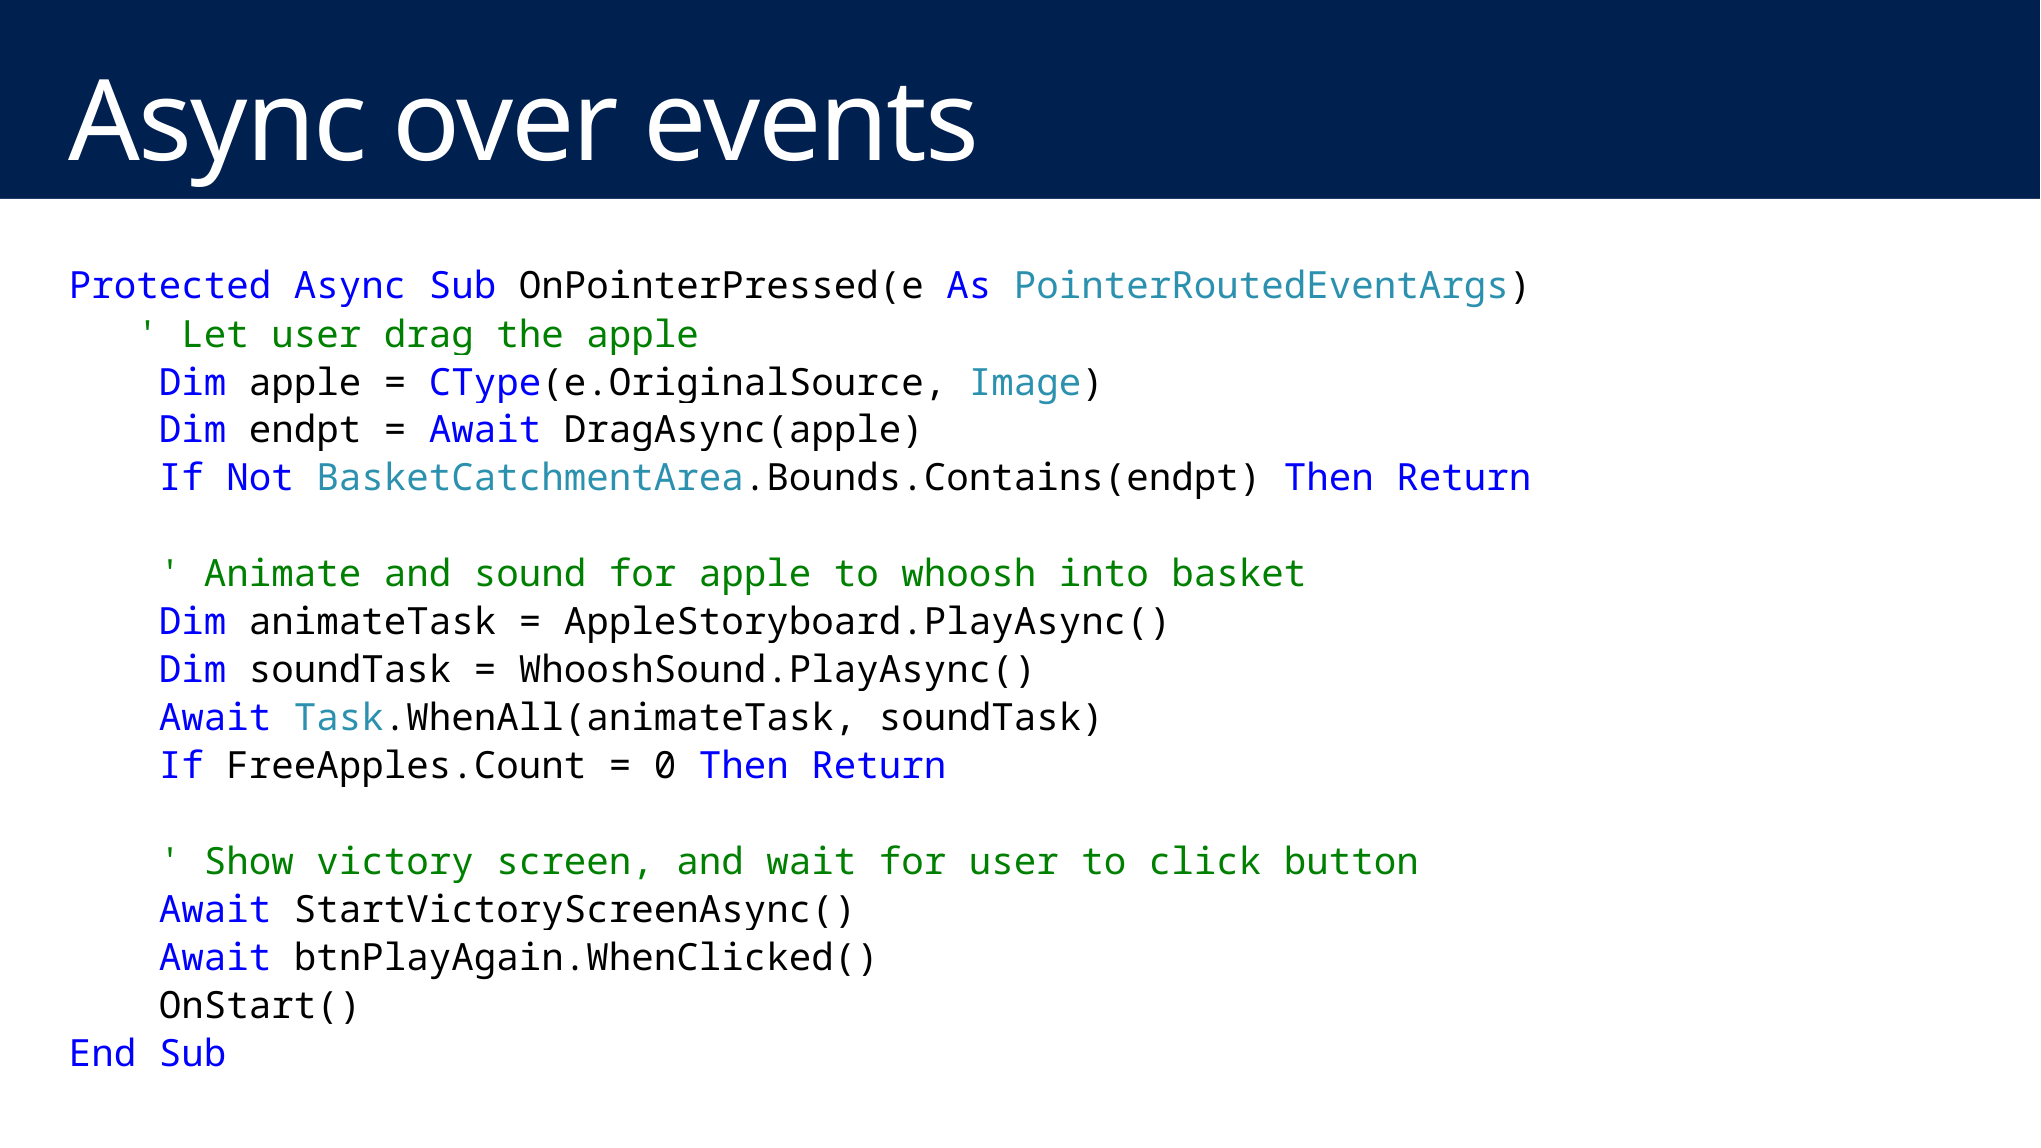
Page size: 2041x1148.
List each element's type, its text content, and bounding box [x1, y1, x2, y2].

text_box Protected Async Sub OnPointerPressed(e As PointerRoutedEventArgs) ' Let user drag the apple Dim apple = CType(e.OriginalSource, Image) Dim endpt = Await DragAsync(apple) If Not BasketCatchmentArea.Bounds.Contains(endpt) Then Return ' Animate and sound for apple to whoosh into basket Dim animateTask = AppleStoryboard.PlayAsync() Dim soundTask = WhooshSound.PlayAsync() Await Task.WhenAll(animateTask, soundTask) If FreeApples.Count = 0 Then Return ' Show victory screen, and wait for user to click button Await StartVictoryScreenAsync() Await btnPlayAgain.WhenClicked() OnStart() End Sub [45, 199, 1995, 1124]
title Async over events [45, 48, 1996, 199]
